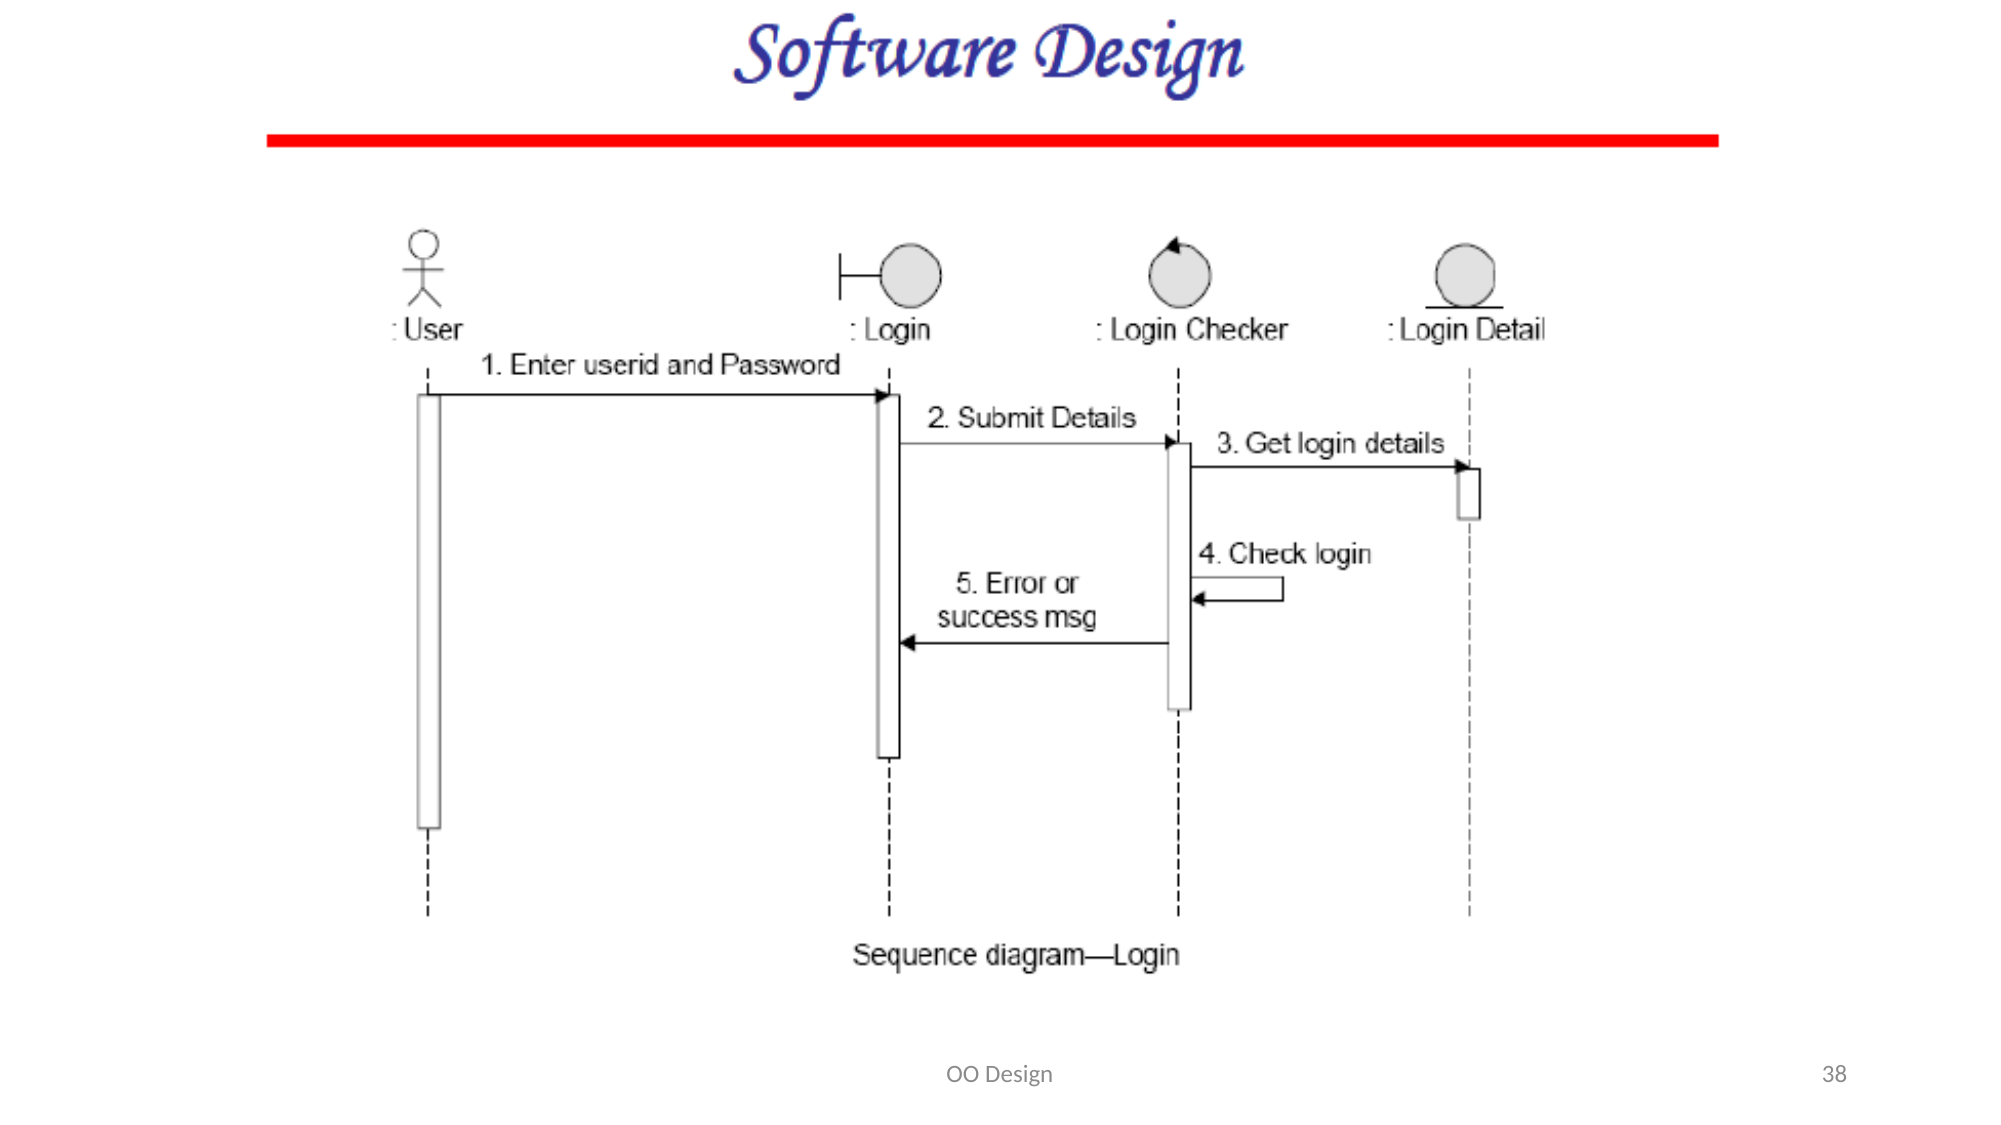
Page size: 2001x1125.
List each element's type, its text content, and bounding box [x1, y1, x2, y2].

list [249, 0, 1750, 1006]
slide_number 38 [1412, 1042, 1863, 1103]
footer OO Design [662, 1042, 1338, 1103]
